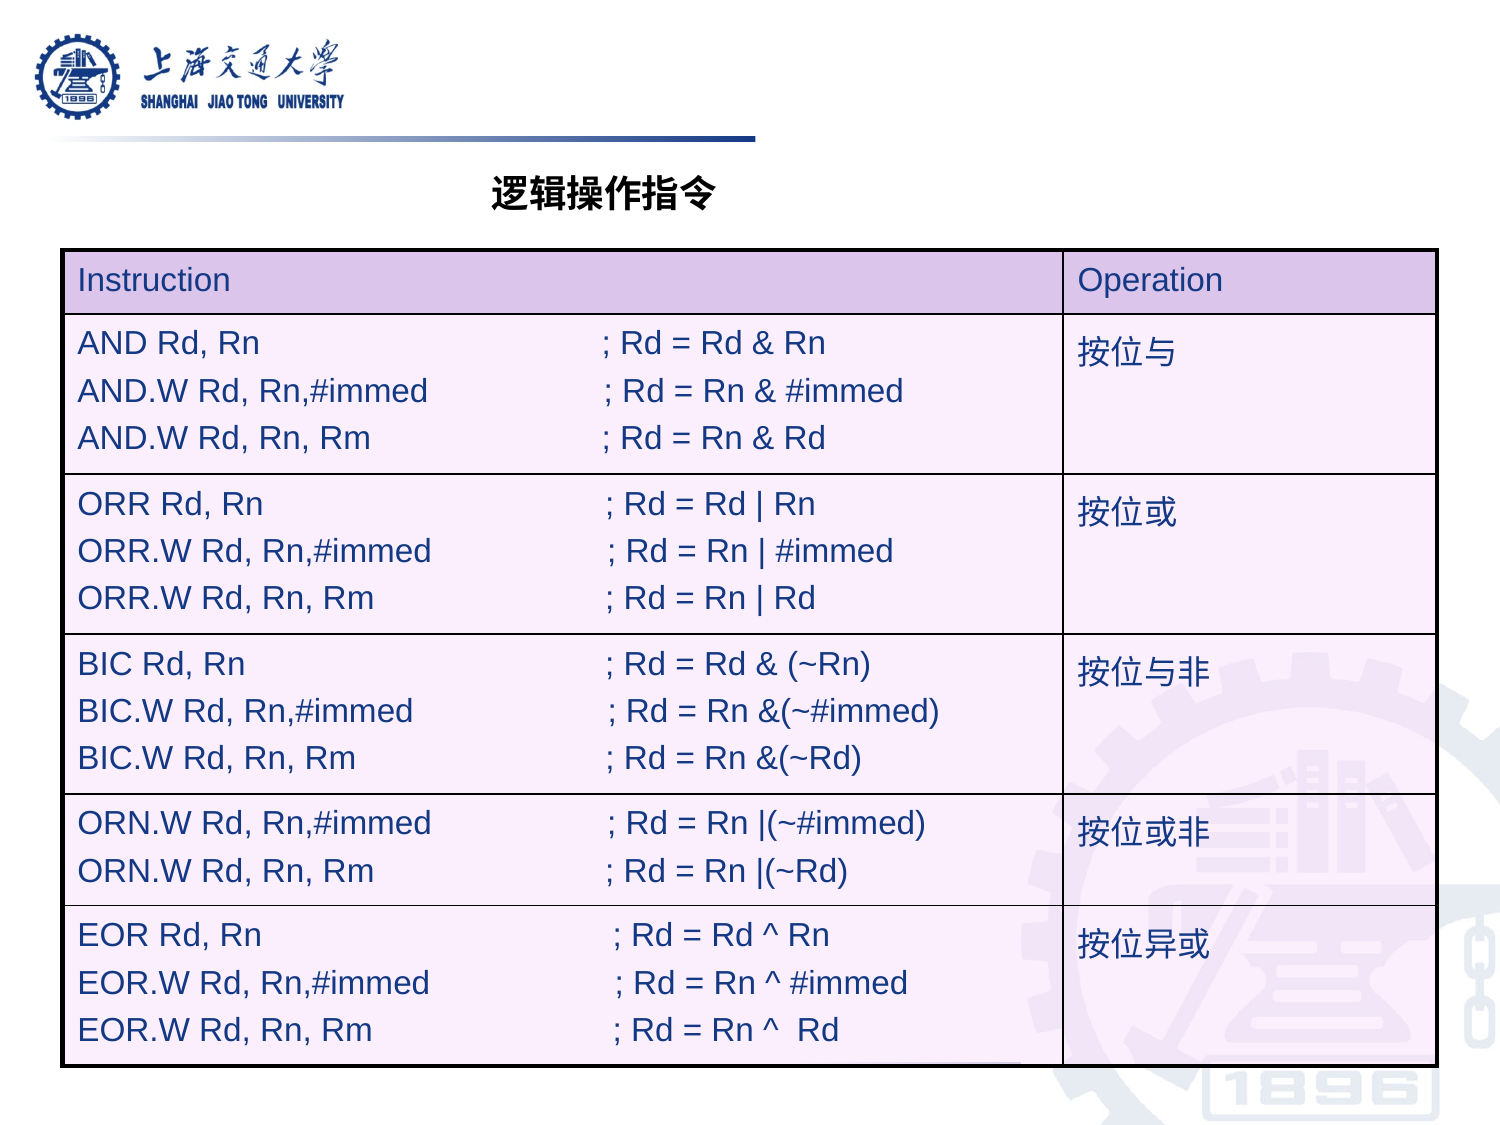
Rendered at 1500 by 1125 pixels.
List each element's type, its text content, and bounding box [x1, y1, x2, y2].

table_cell 按位或 [1064, 475, 1435, 633]
table_cell ORR Rd, Rn ; Rd = Rd | Rn ORR.W Rd, Rn,#immed ; Rd = Rn | #immed ORR.W Rd, Rn, Rm ; Rd = Rn | Rd [65, 475, 1062, 633]
table_cell 按位异或 [1064, 906, 1435, 1064]
table_cell 按位与非 [1064, 635, 1435, 793]
table_cell EOR Rd, Rn ; Rd = Rd ^ Rn EOR.W Rd, Rn,#immed ; Rd = Rn ^ #immed EOR.W Rd, Rn, Rm ; Rd = Rn ^ Rd [65, 906, 1062, 1064]
table_header Instruction [65, 252, 1062, 313]
table_cell 按位或非 [1064, 795, 1435, 905]
picture [0, 0, 1500, 1125]
table_cell AND Rd, Rn ; Rd = Rd & Rn AND.W Rd, Rn,#immed ; Rd = Rn & #immed AND.W Rd, Rn, Rm ; Rd = Rn & Rd [65, 315, 1062, 473]
table_header Operation [1064, 252, 1435, 313]
text_box 逻辑操作指令 [477, 162, 732, 223]
table_cell ORN.W Rd, Rn,#immed ; Rd = Rn |(~#immed) ORN.W Rd, Rn, Rm ; Rd = Rn |(~Rd) [65, 795, 1062, 905]
table_cell BIC Rd, Rn ; Rd = Rd & (~Rn) BIC.W Rd, Rn,#immed ; Rd = Rn &(~#immed) BIC.W Rd, Rn, Rm ; Rd = Rn &(~Rd) [65, 635, 1062, 793]
table_cell 按位与 [1064, 315, 1435, 473]
